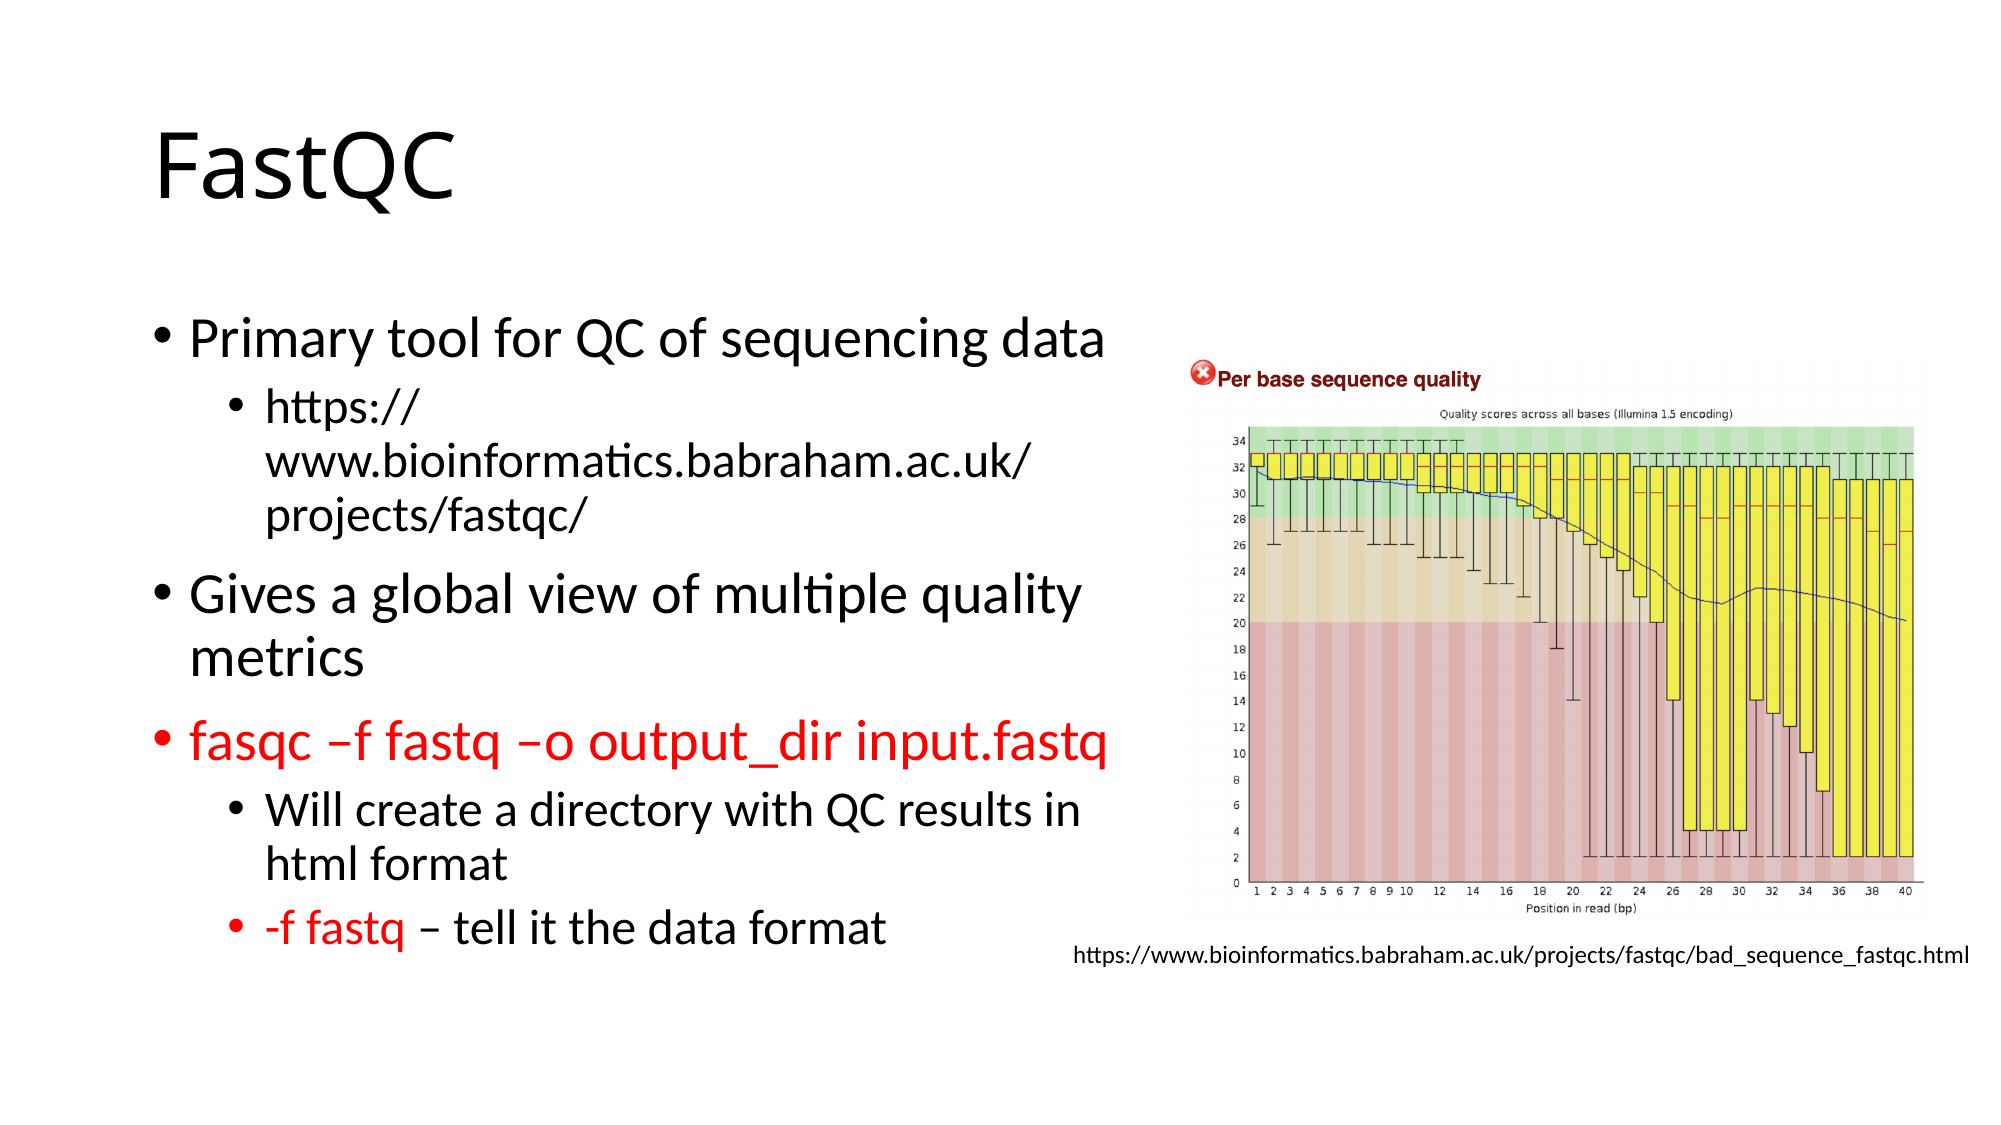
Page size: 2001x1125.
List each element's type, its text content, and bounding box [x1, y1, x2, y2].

list Primary tool for QC of sequencing data https://www.bioinformatics.babraham.ac.uk/projects/fastqc/ Gives a global view of multiple quality metrics fasqc –f fastq –o output_dir input.fastq Will create a directory with QC results in html format -f fastq – tell it the data format [137, 299, 1183, 1014]
title FastQC [137, 59, 1863, 278]
text_box https://www.bioinformatics.babraham.ac.uk/projects/fastqc/bad_sequence_fastqc.html [1058, 931, 2000, 976]
picture [1182, 352, 1935, 920]
